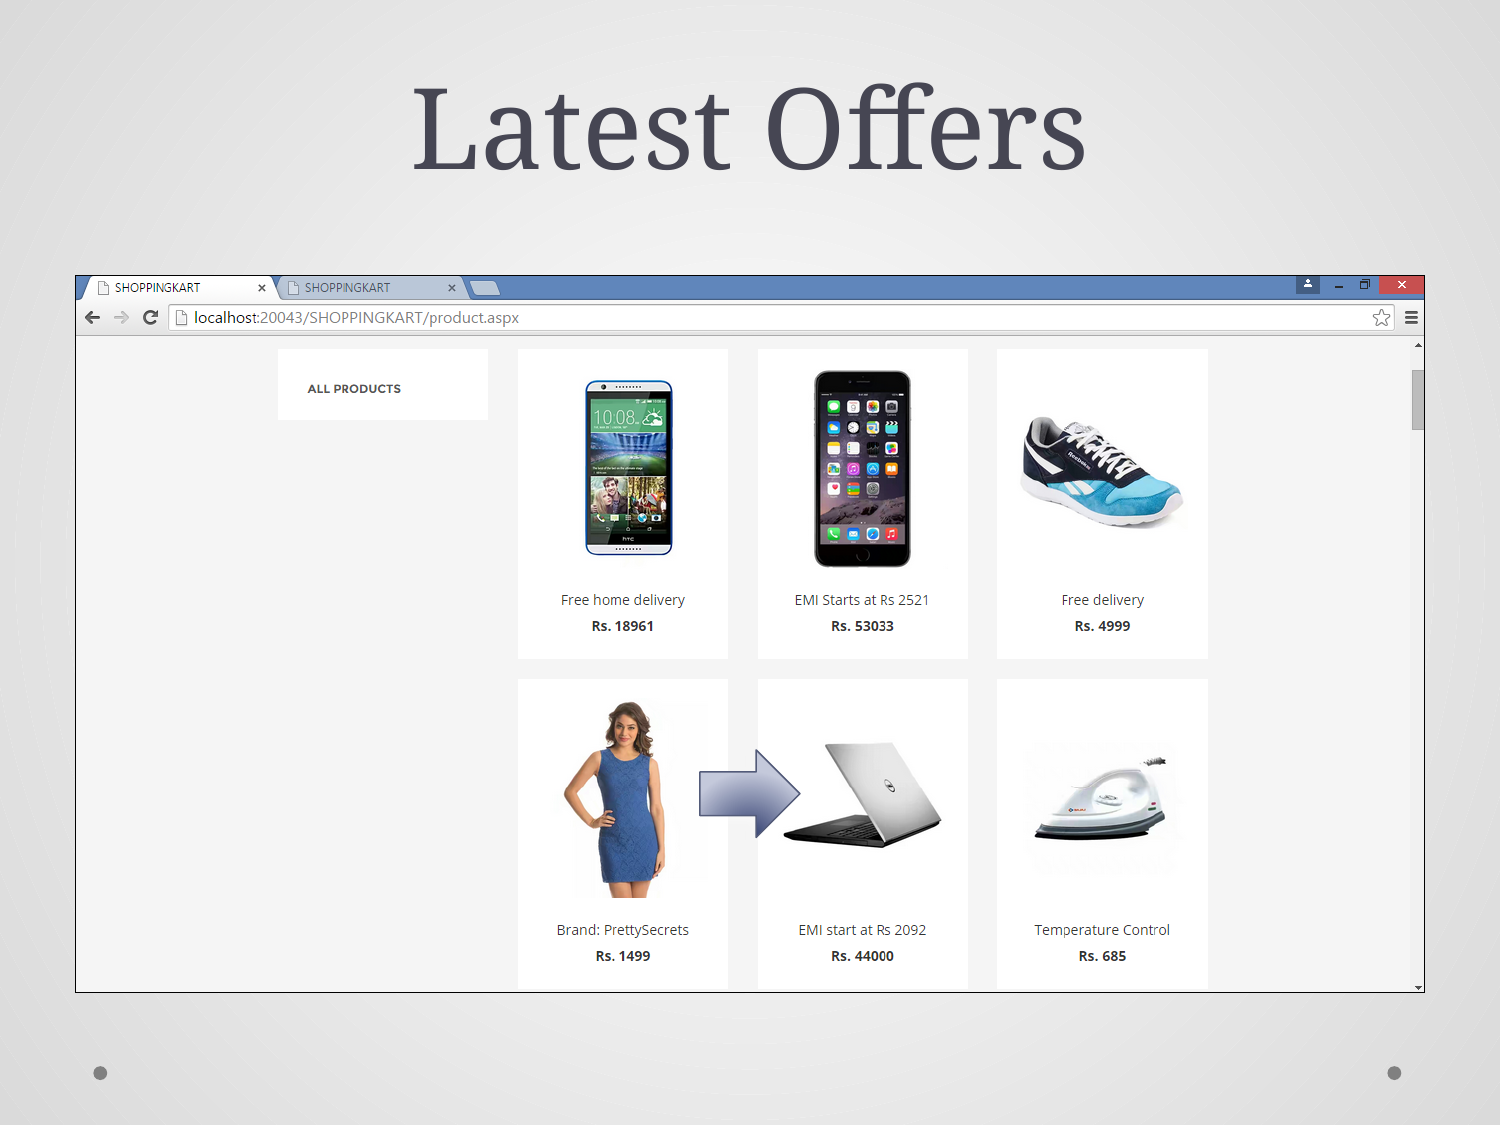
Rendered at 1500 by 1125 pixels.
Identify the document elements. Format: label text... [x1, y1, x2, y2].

title Latest Offers [75, 0, 1425, 263]
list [74, 274, 1426, 993]
